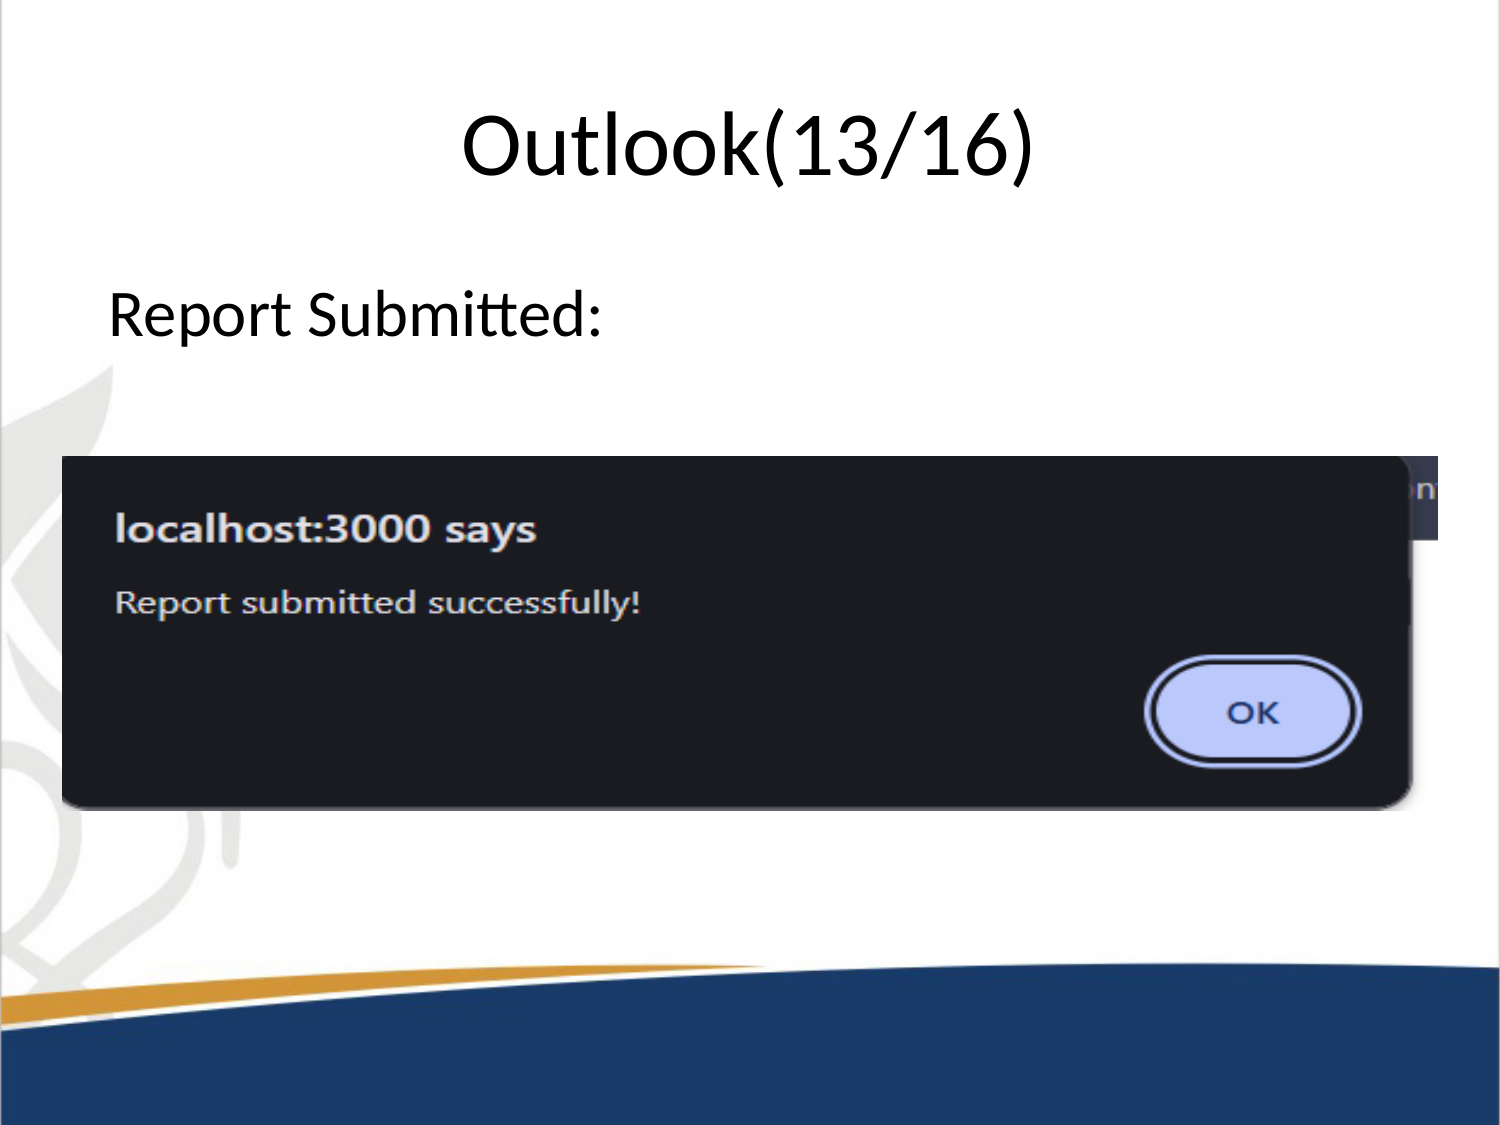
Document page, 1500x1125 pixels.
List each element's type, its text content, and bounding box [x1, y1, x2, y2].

picture [0, 0, 1500, 1125]
list Report Submitted: [75, 821, 1425, 1005]
title Outlook(13/16) [75, 45, 1425, 233]
list Report Submitted: [75, 262, 1425, 454]
